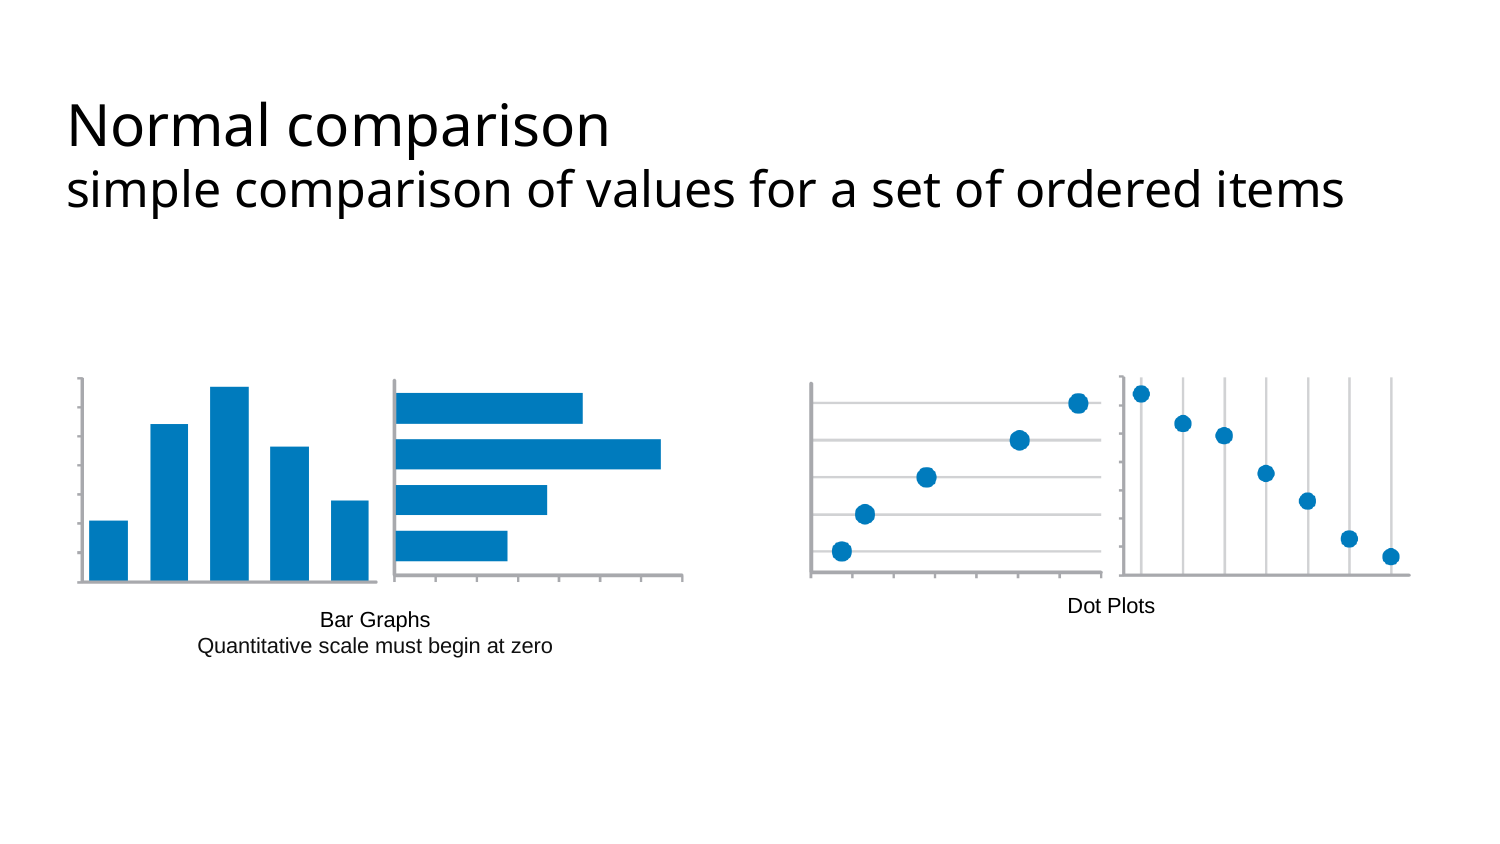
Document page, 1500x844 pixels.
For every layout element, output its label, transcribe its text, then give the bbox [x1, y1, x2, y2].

picture [797, 368, 1108, 585]
picture [380, 371, 695, 590]
picture [1111, 368, 1414, 585]
title Normal comparison simple comparison of values for a set of ordered items [51, 72, 1449, 167]
text_box Dot Plots [802, 587, 1420, 625]
text_box Bar Graphs Quantitative scale must begin at zero [66, 598, 684, 666]
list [66, 368, 382, 590]
